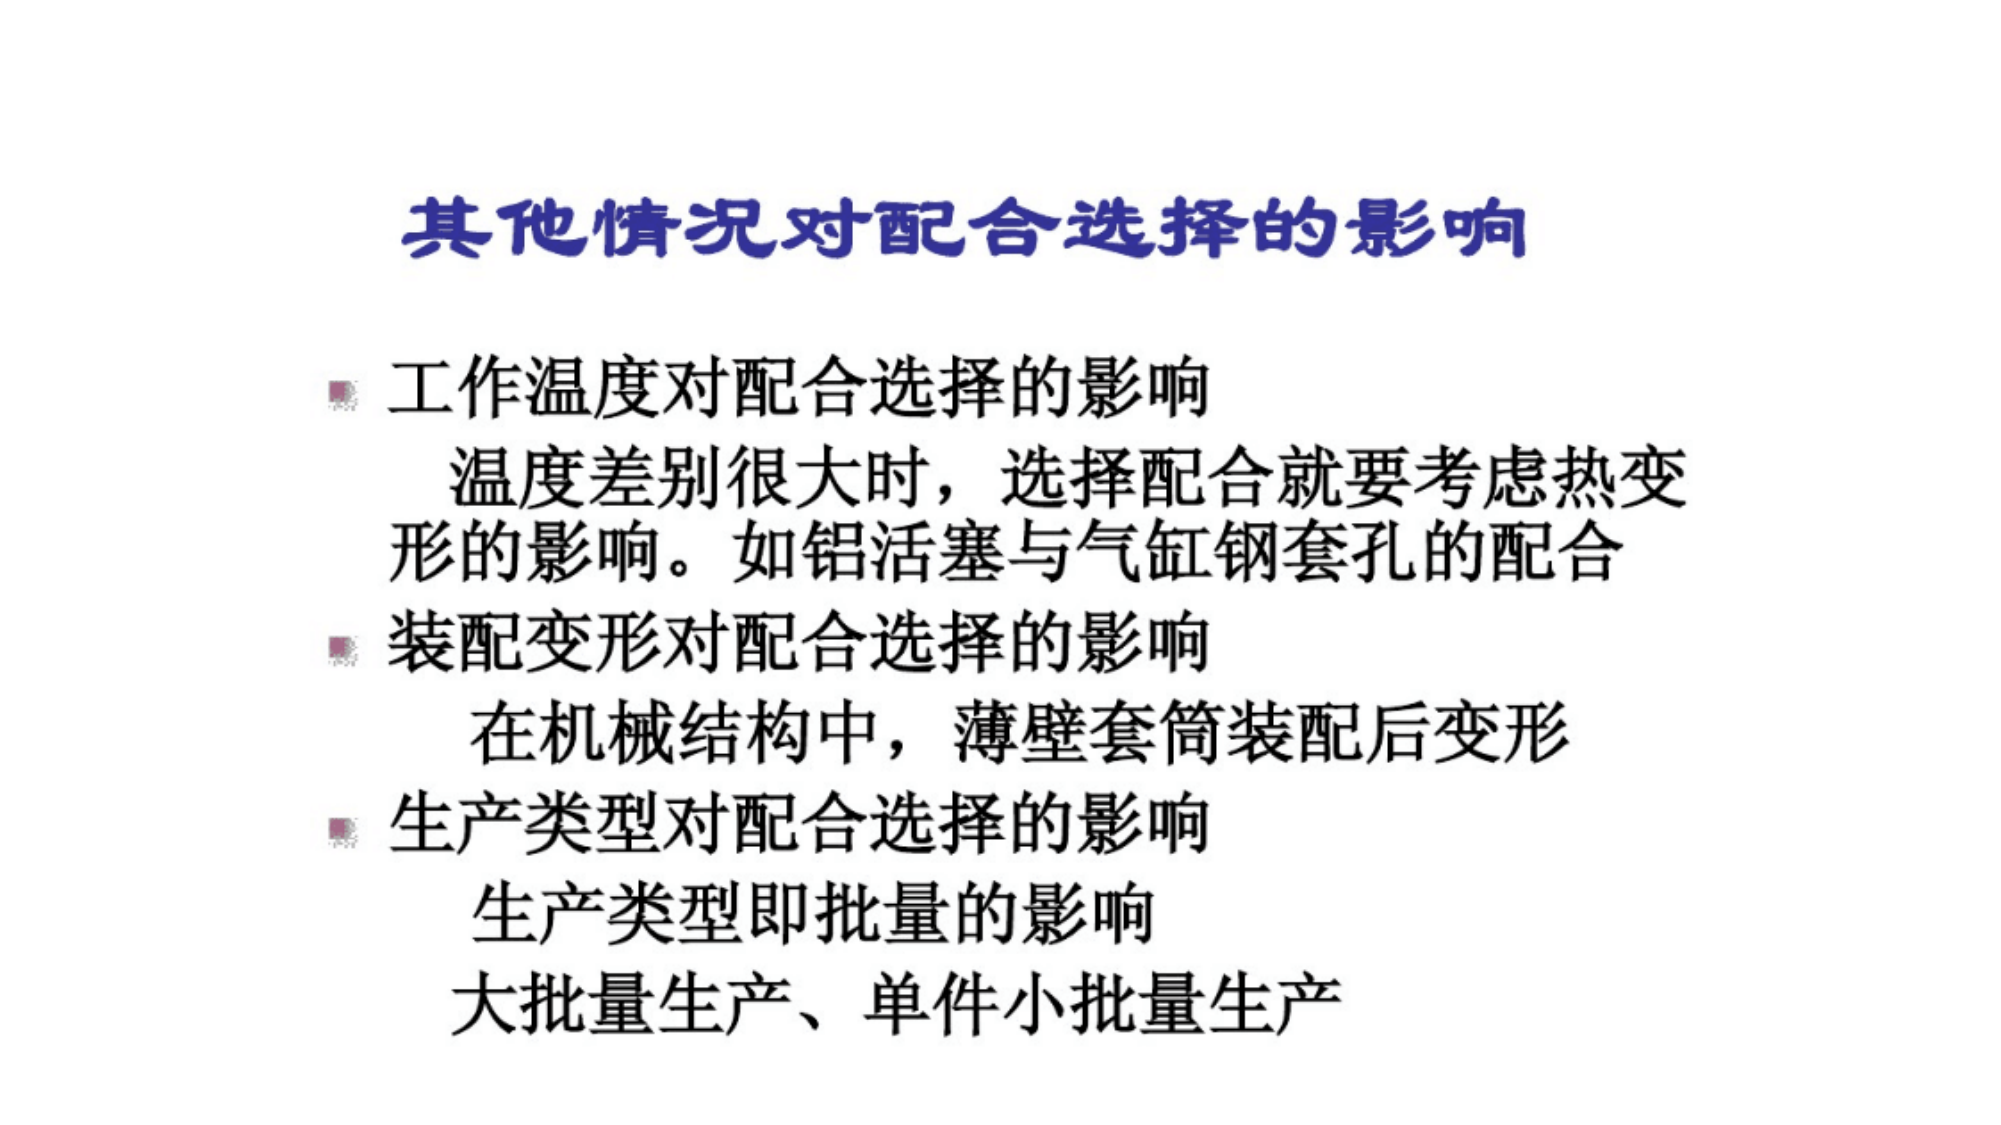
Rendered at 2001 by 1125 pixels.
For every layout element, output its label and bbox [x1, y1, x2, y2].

picture [120, 0, 1816, 1095]
